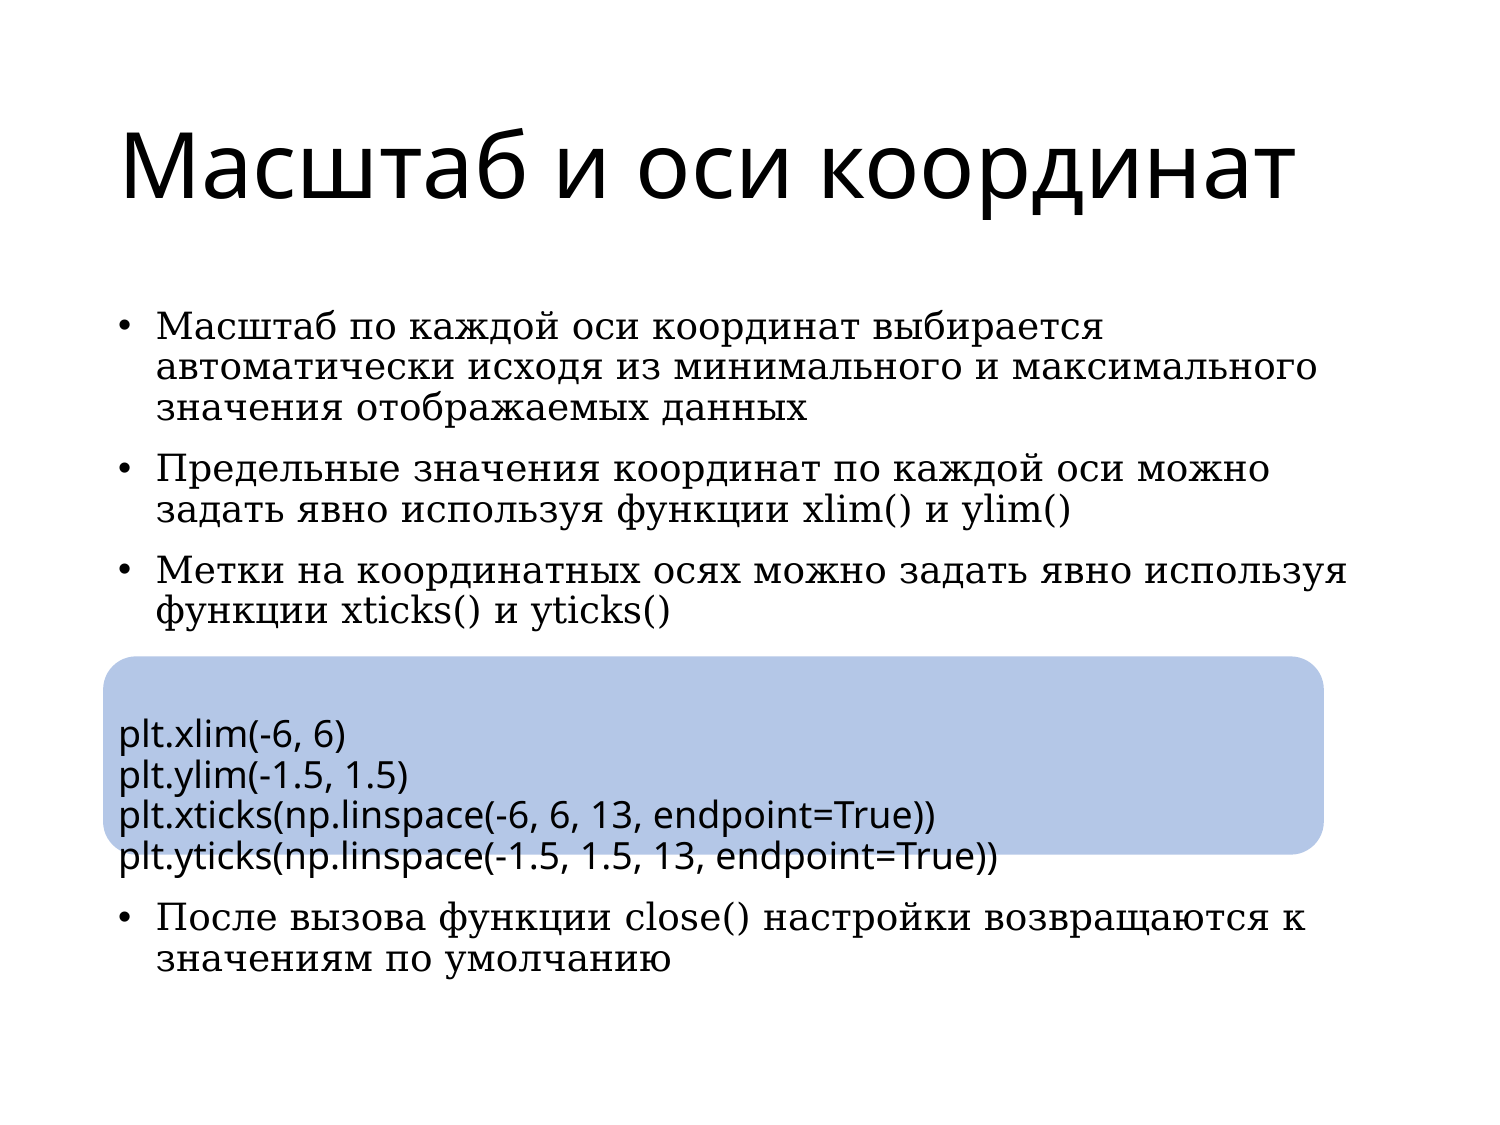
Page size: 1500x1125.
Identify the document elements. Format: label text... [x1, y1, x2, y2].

title Масштаб и оси координат [103, 59, 1397, 278]
list Масштаб по каждой оси координат выбирается автоматически исходя из минимального и максимального значения отображаемых данных Предельные значения координат по каждой оси можно задать явно используя функции xlim() и ylim() Метки на координатных осях можно задать явно используя функции xticks() и yticks() plt.xlim(-6, 6) plt.ylim(-1.5, 1.5) plt.xticks(np.linspace(-6, 6, 13, endpoint=True)) plt.yticks(np.linspace(-1.5, 1.5, 13, endpoint=True)) После вызова функции close() настройки возвращаются к значениям по умолчанию [103, 299, 1397, 1014]
